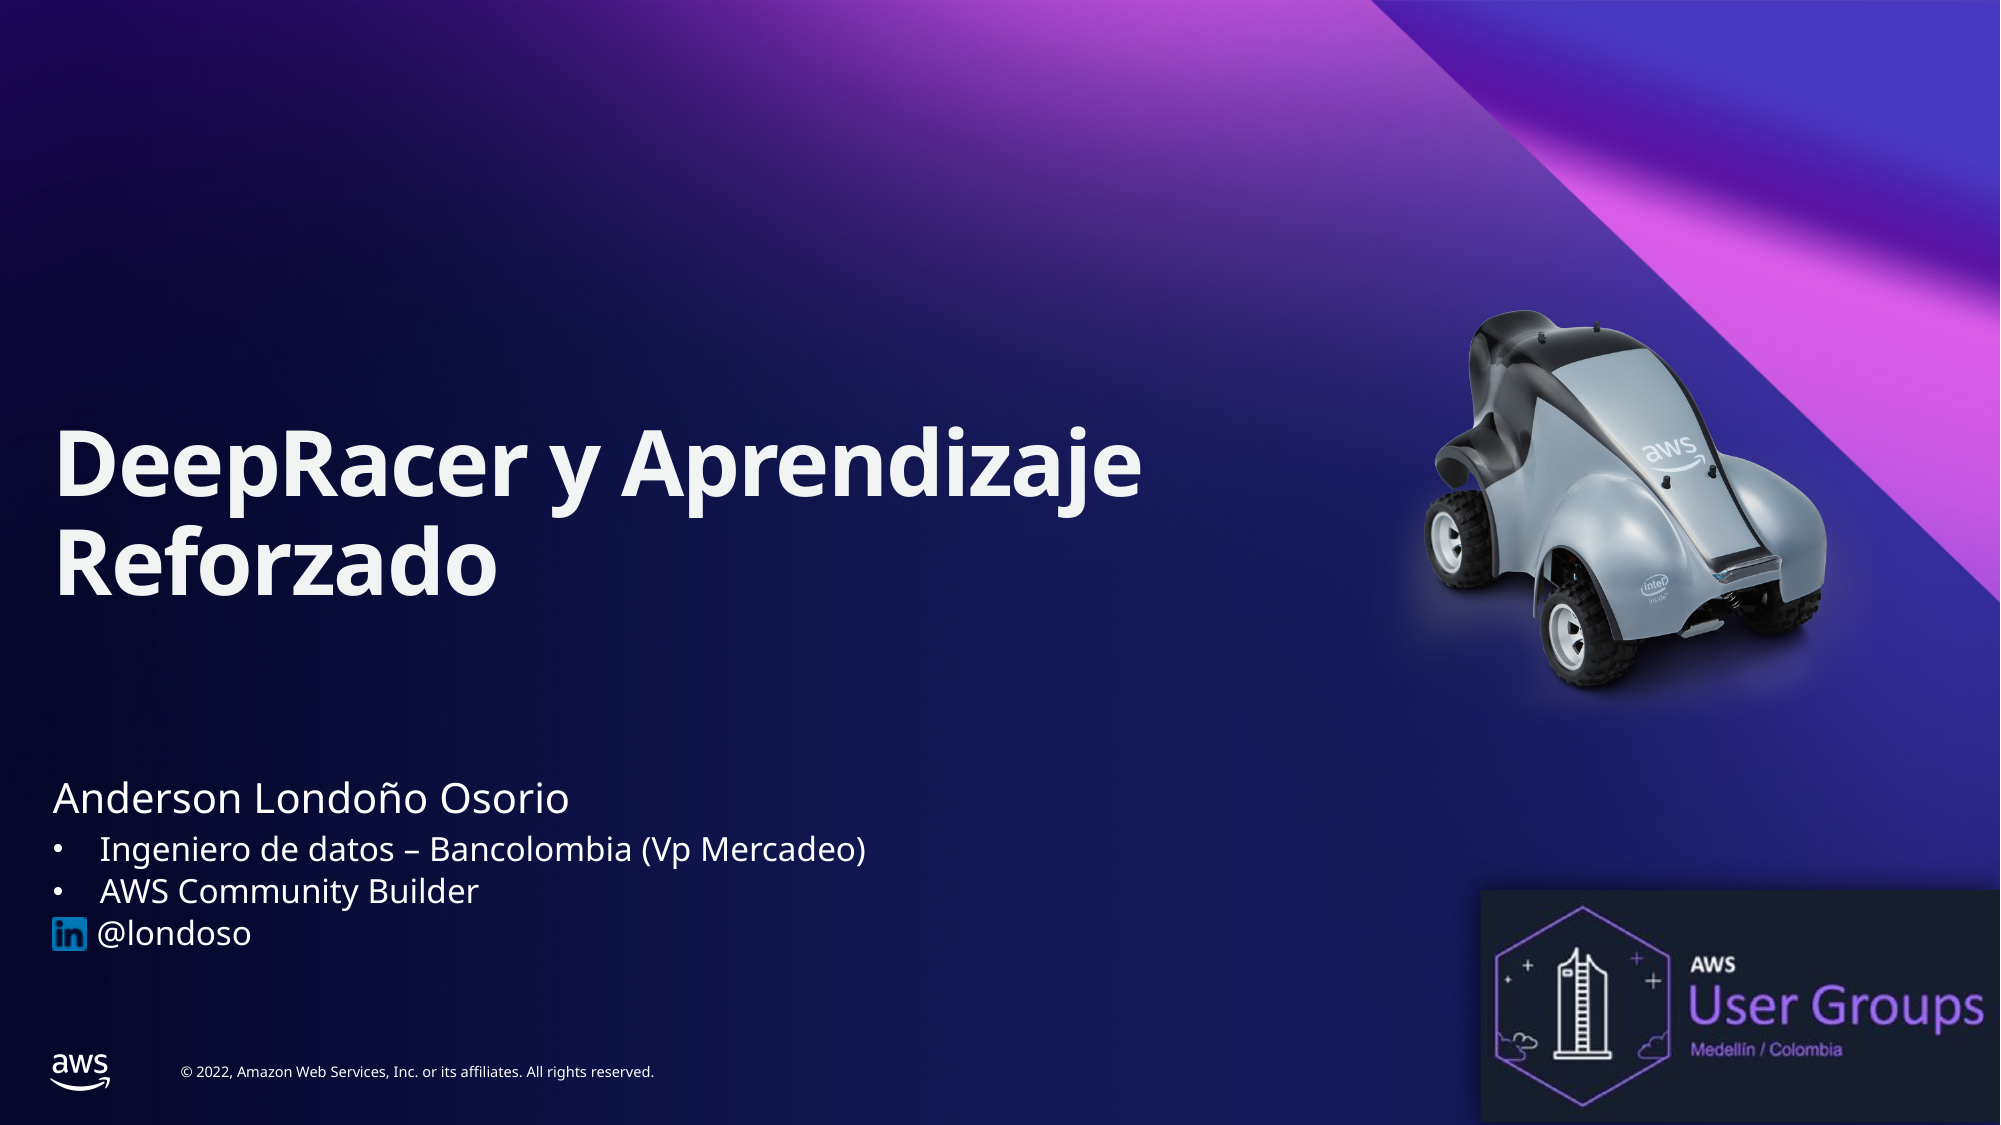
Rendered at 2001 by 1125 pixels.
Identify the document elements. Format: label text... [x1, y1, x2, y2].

picture [0, 0, 2000, 1125]
title DeepRacer y Aprendizaje Reforzado [52, 393, 1373, 700]
list Ingeniero de datos – Bancolombia (Vp Mercadeo) AWS Community Builder @londoso [52, 825, 1553, 957]
list Anderson Londoño Osorio [52, 769, 1553, 825]
